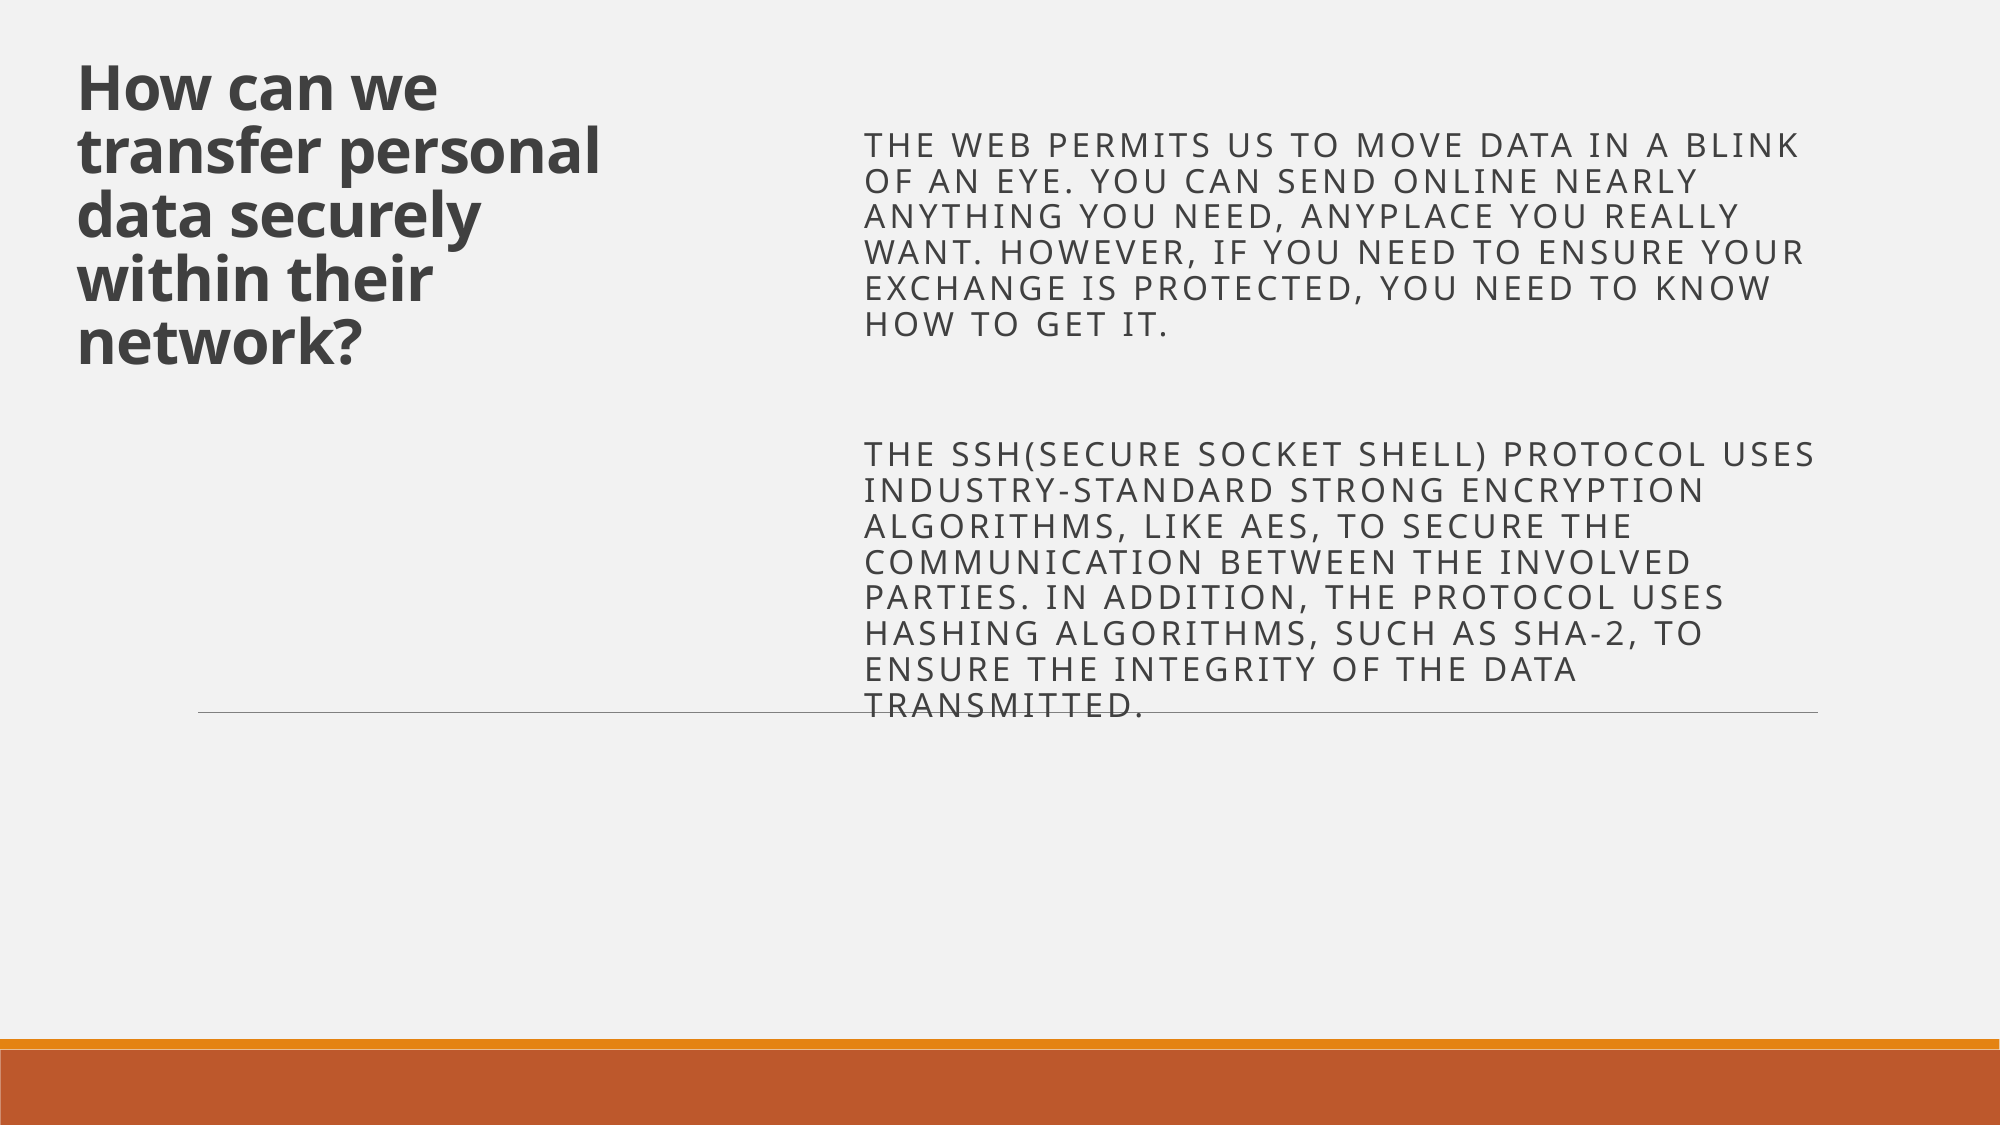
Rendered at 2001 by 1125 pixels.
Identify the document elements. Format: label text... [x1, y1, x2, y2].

title How can we transfer personal data securely within their network? [58, 0, 646, 458]
subtitle The web permits us to move data in a blink of an eye. You can send online nearly anything you need, anyplace you really want. However, if you need to ensure your exchange is protected, you need to know how to get it. The SSH(Secure Socket Shell) protocol uses industry-standard strong encryption algorithms, like AES, to secure the communication between the involved parties. In addition, the protocol uses hashing algorithms, such as SHA-2, to ensure the integrity of the data transmitted. [846, 24, 1872, 891]
